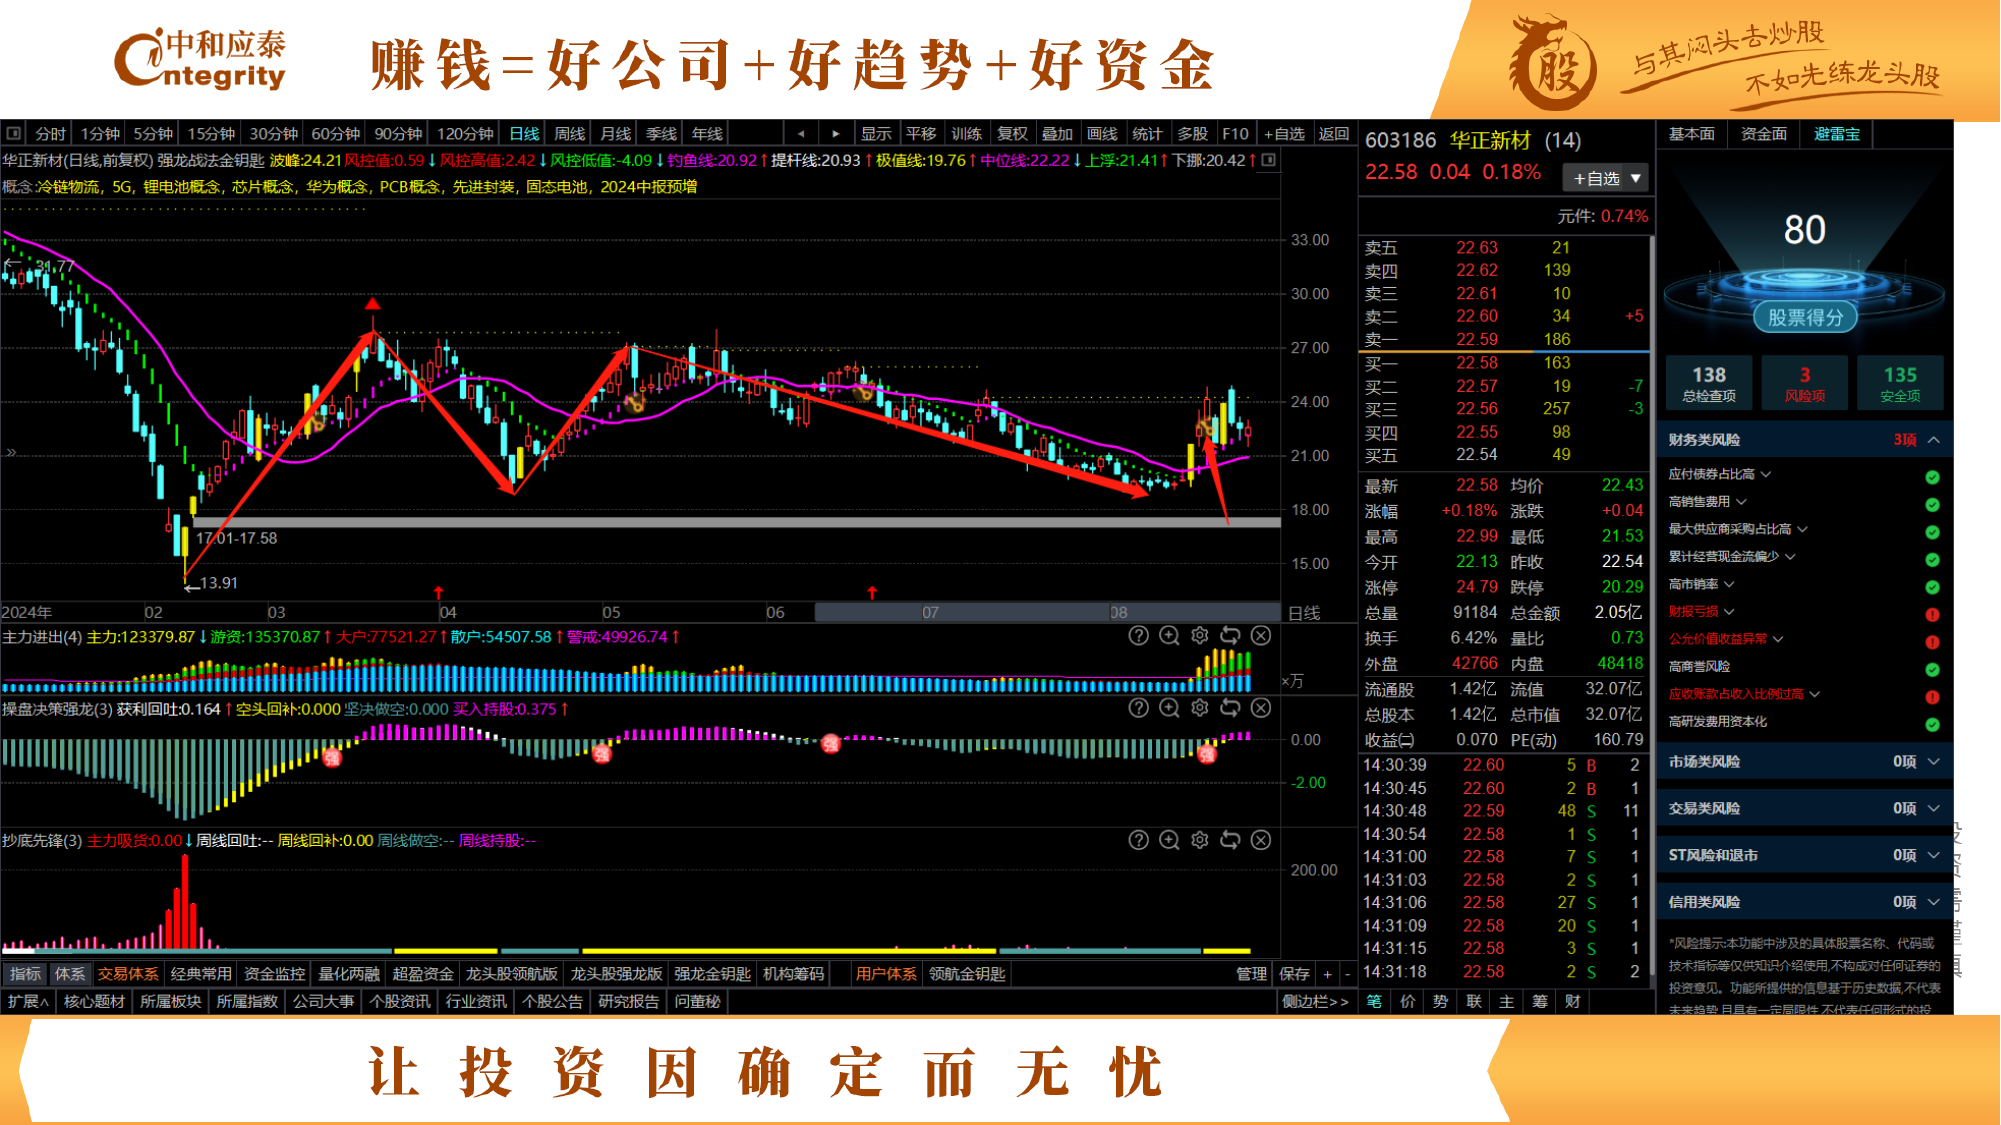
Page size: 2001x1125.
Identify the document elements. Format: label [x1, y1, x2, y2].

picture [0, 0, 2000, 1125]
list [0, 119, 1954, 1016]
